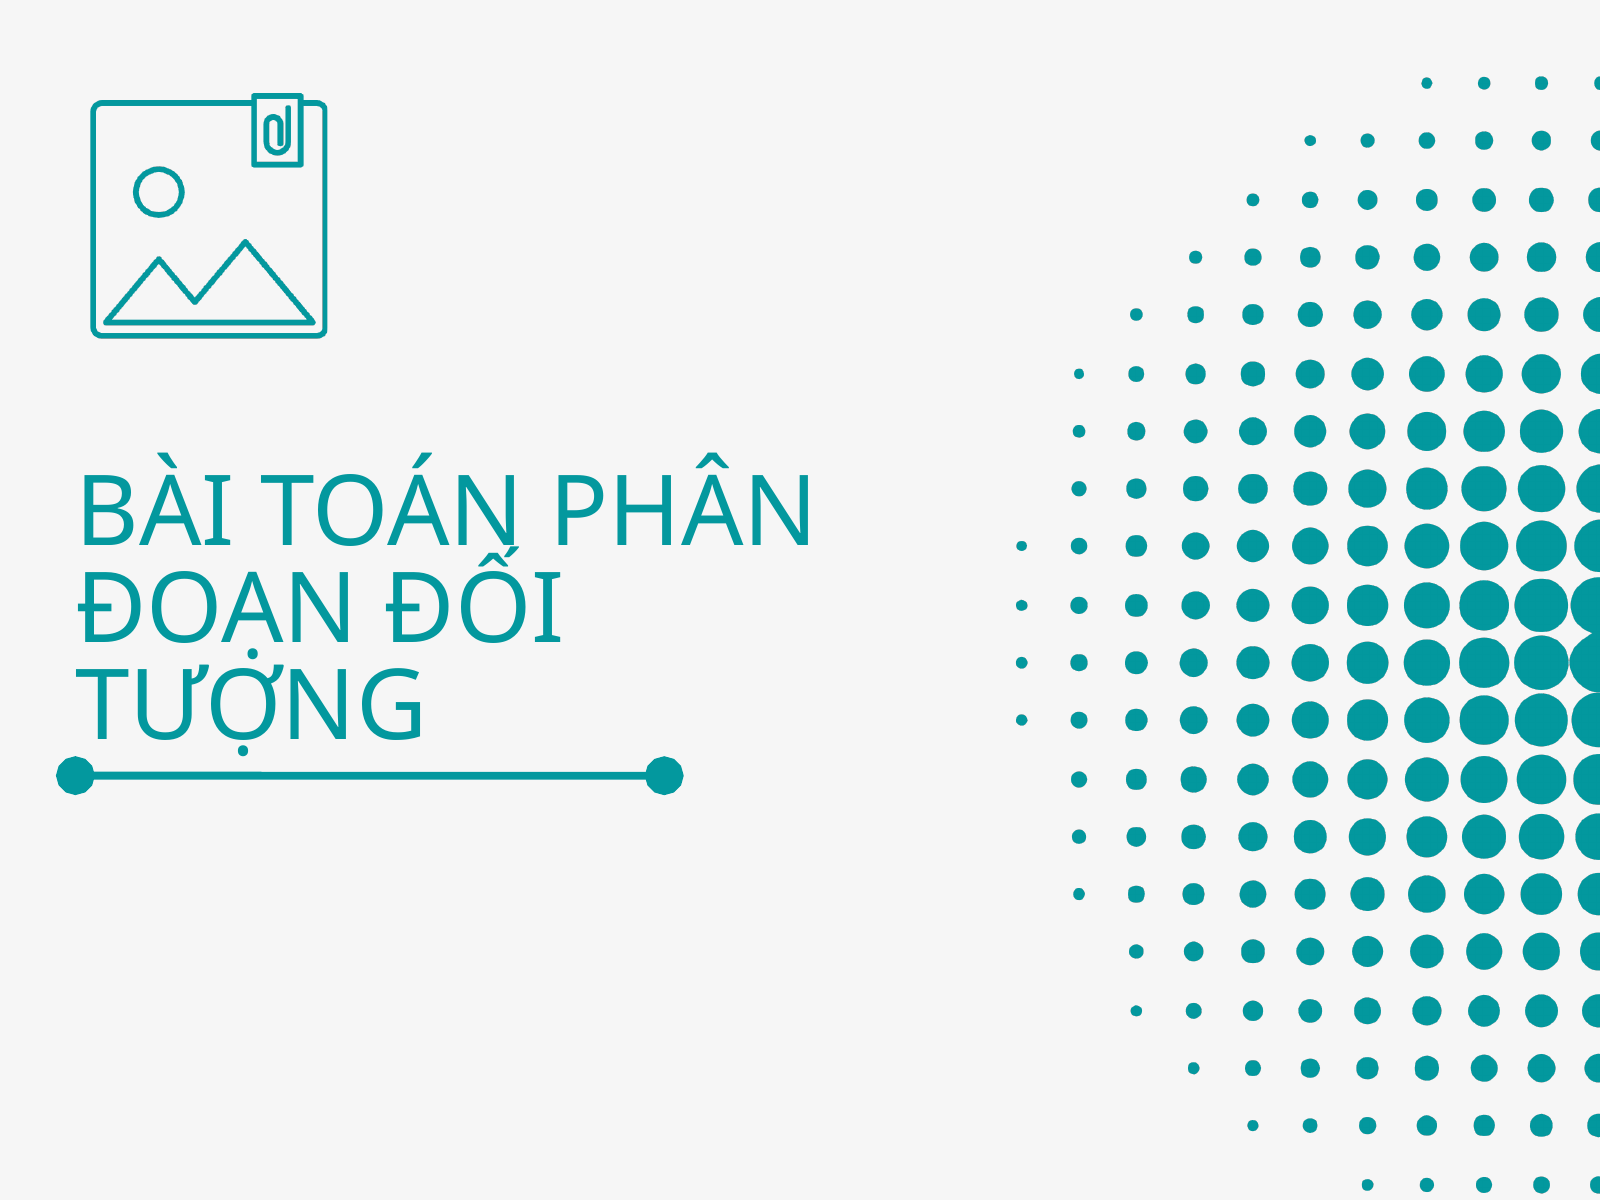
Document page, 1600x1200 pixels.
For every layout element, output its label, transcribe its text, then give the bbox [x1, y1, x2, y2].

text_box [1015, 76, 1600, 1200]
text_box [90, 93, 328, 339]
text_box [65, 765, 675, 787]
text_box BÀI TOÁN PHÂN ĐOẠN ĐỐI TƯỢNG [75, 468, 833, 760]
